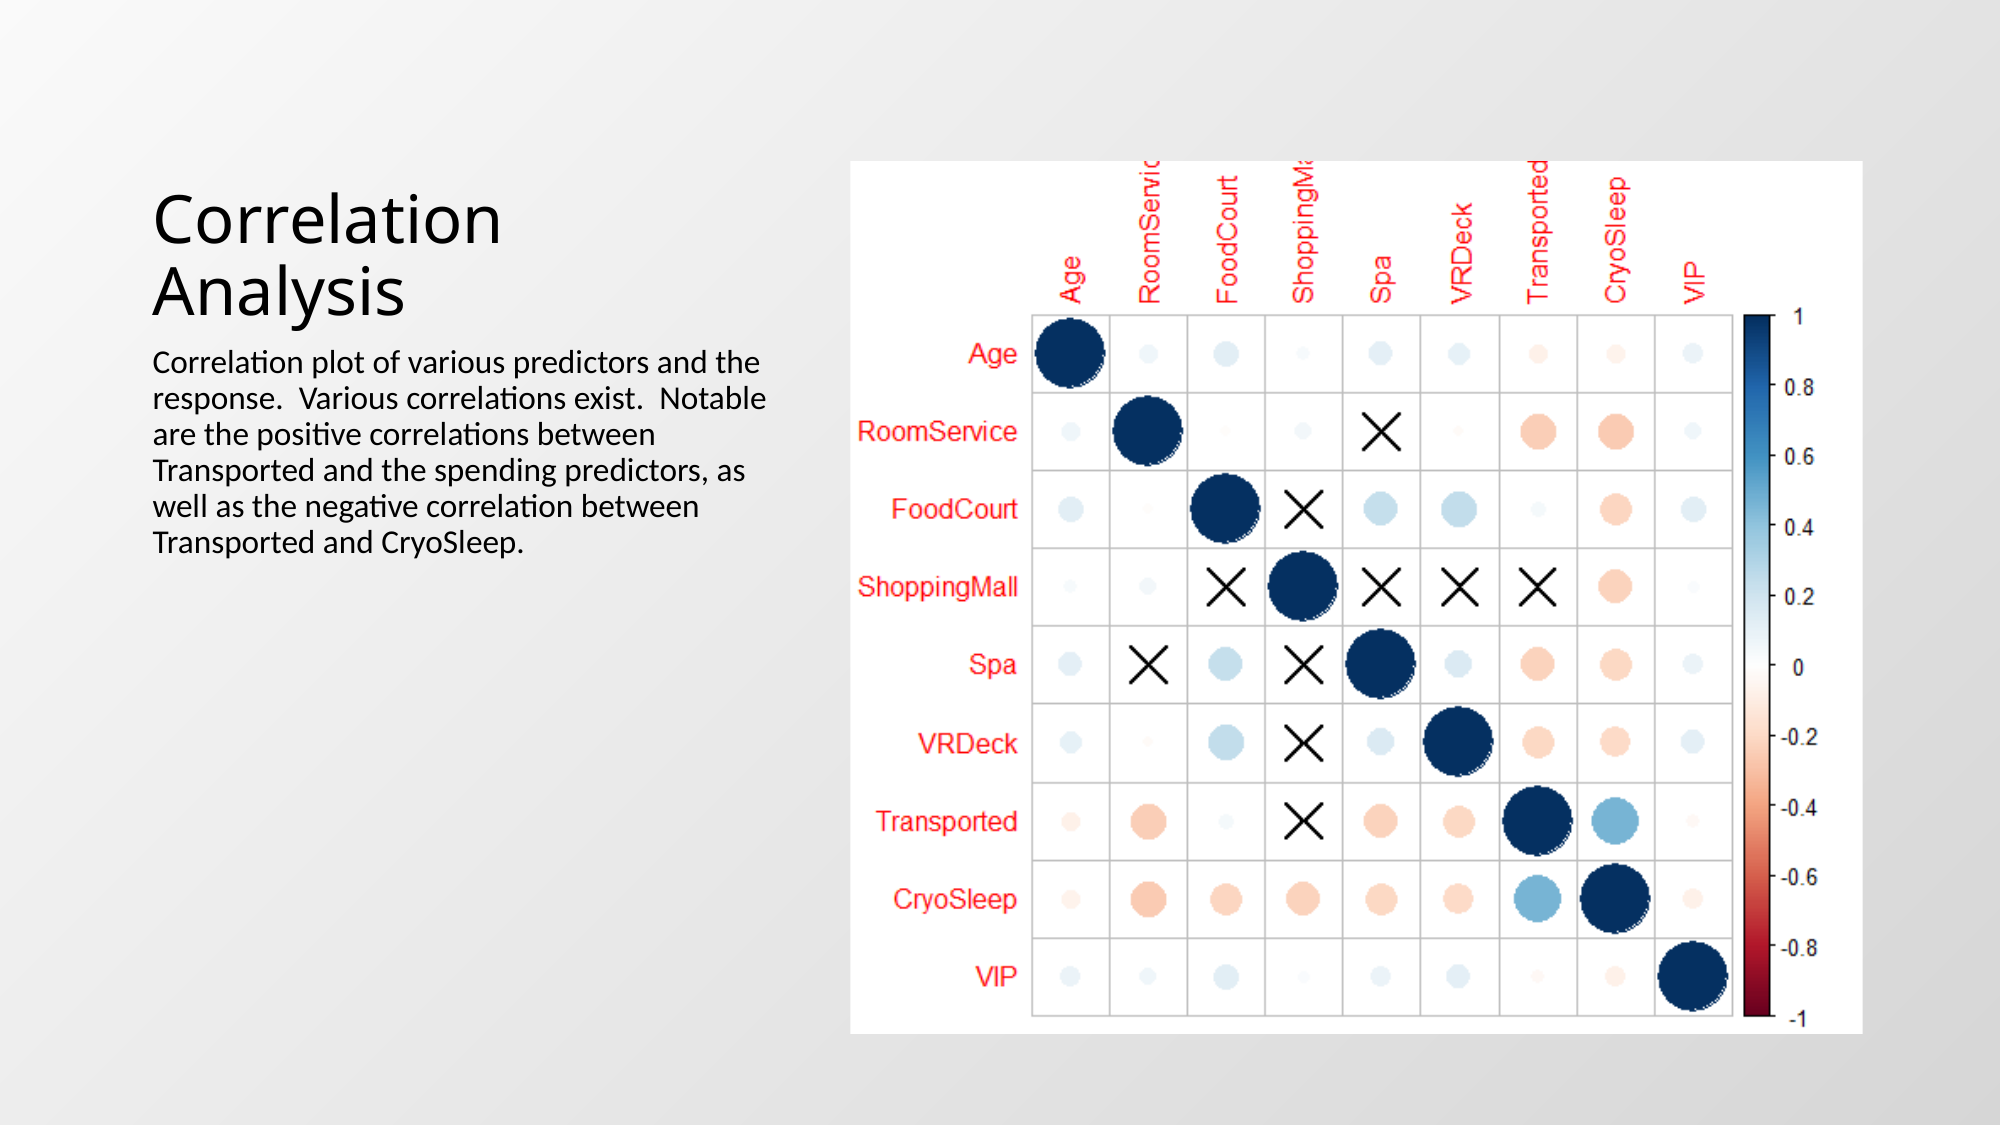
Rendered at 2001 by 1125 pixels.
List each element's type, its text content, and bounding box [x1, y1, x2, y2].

title Correlation Analysis [137, 75, 783, 337]
list Correlation plot of various predictors and the response. Various correlations exist. Notable are the positive correlations between Transported and the spending predictors, as well as the negative correlation between Transported and CryoSleep. [137, 337, 783, 963]
picture [850, 161, 1863, 1034]
